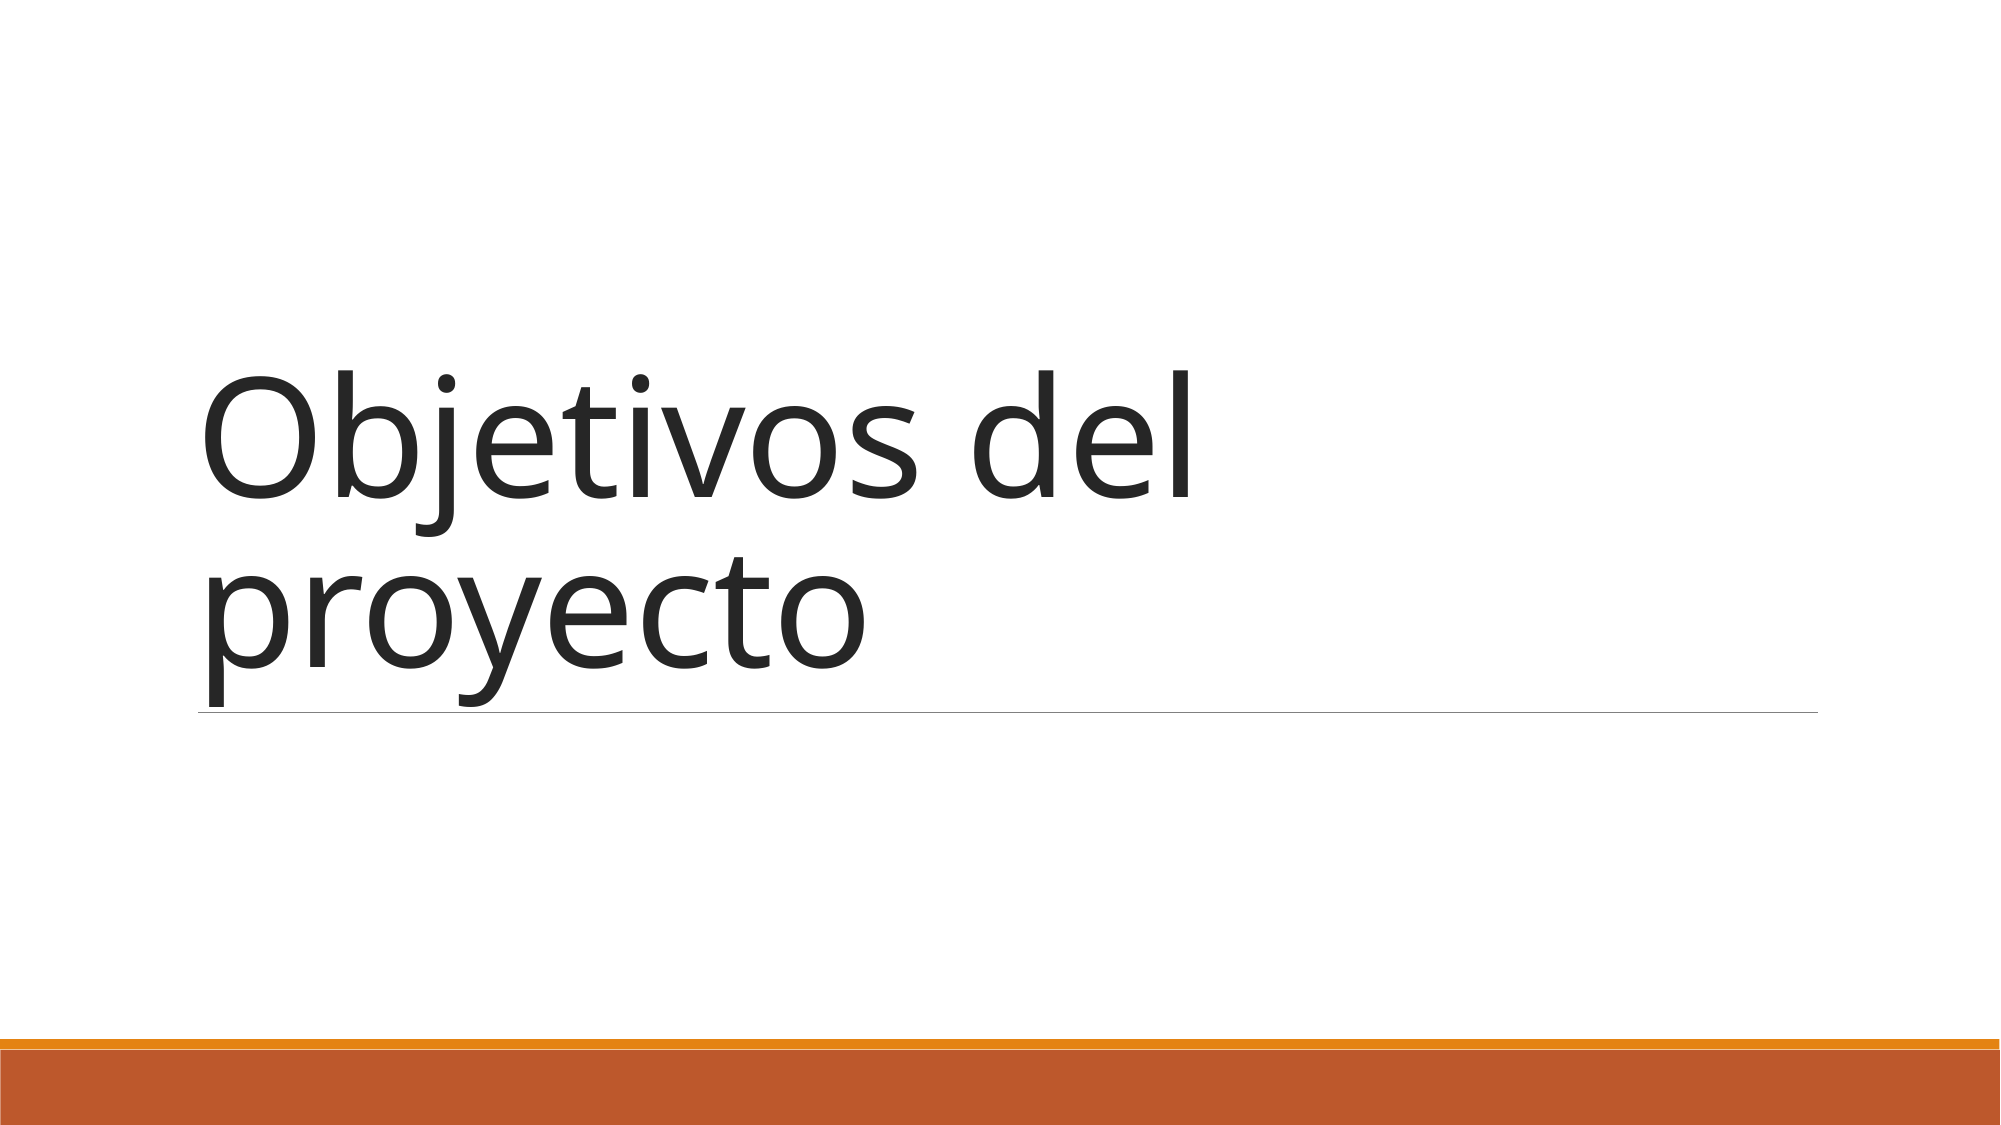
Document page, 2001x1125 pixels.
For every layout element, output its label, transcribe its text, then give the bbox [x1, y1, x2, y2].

title Objetivos del proyecto [180, 124, 1830, 710]
